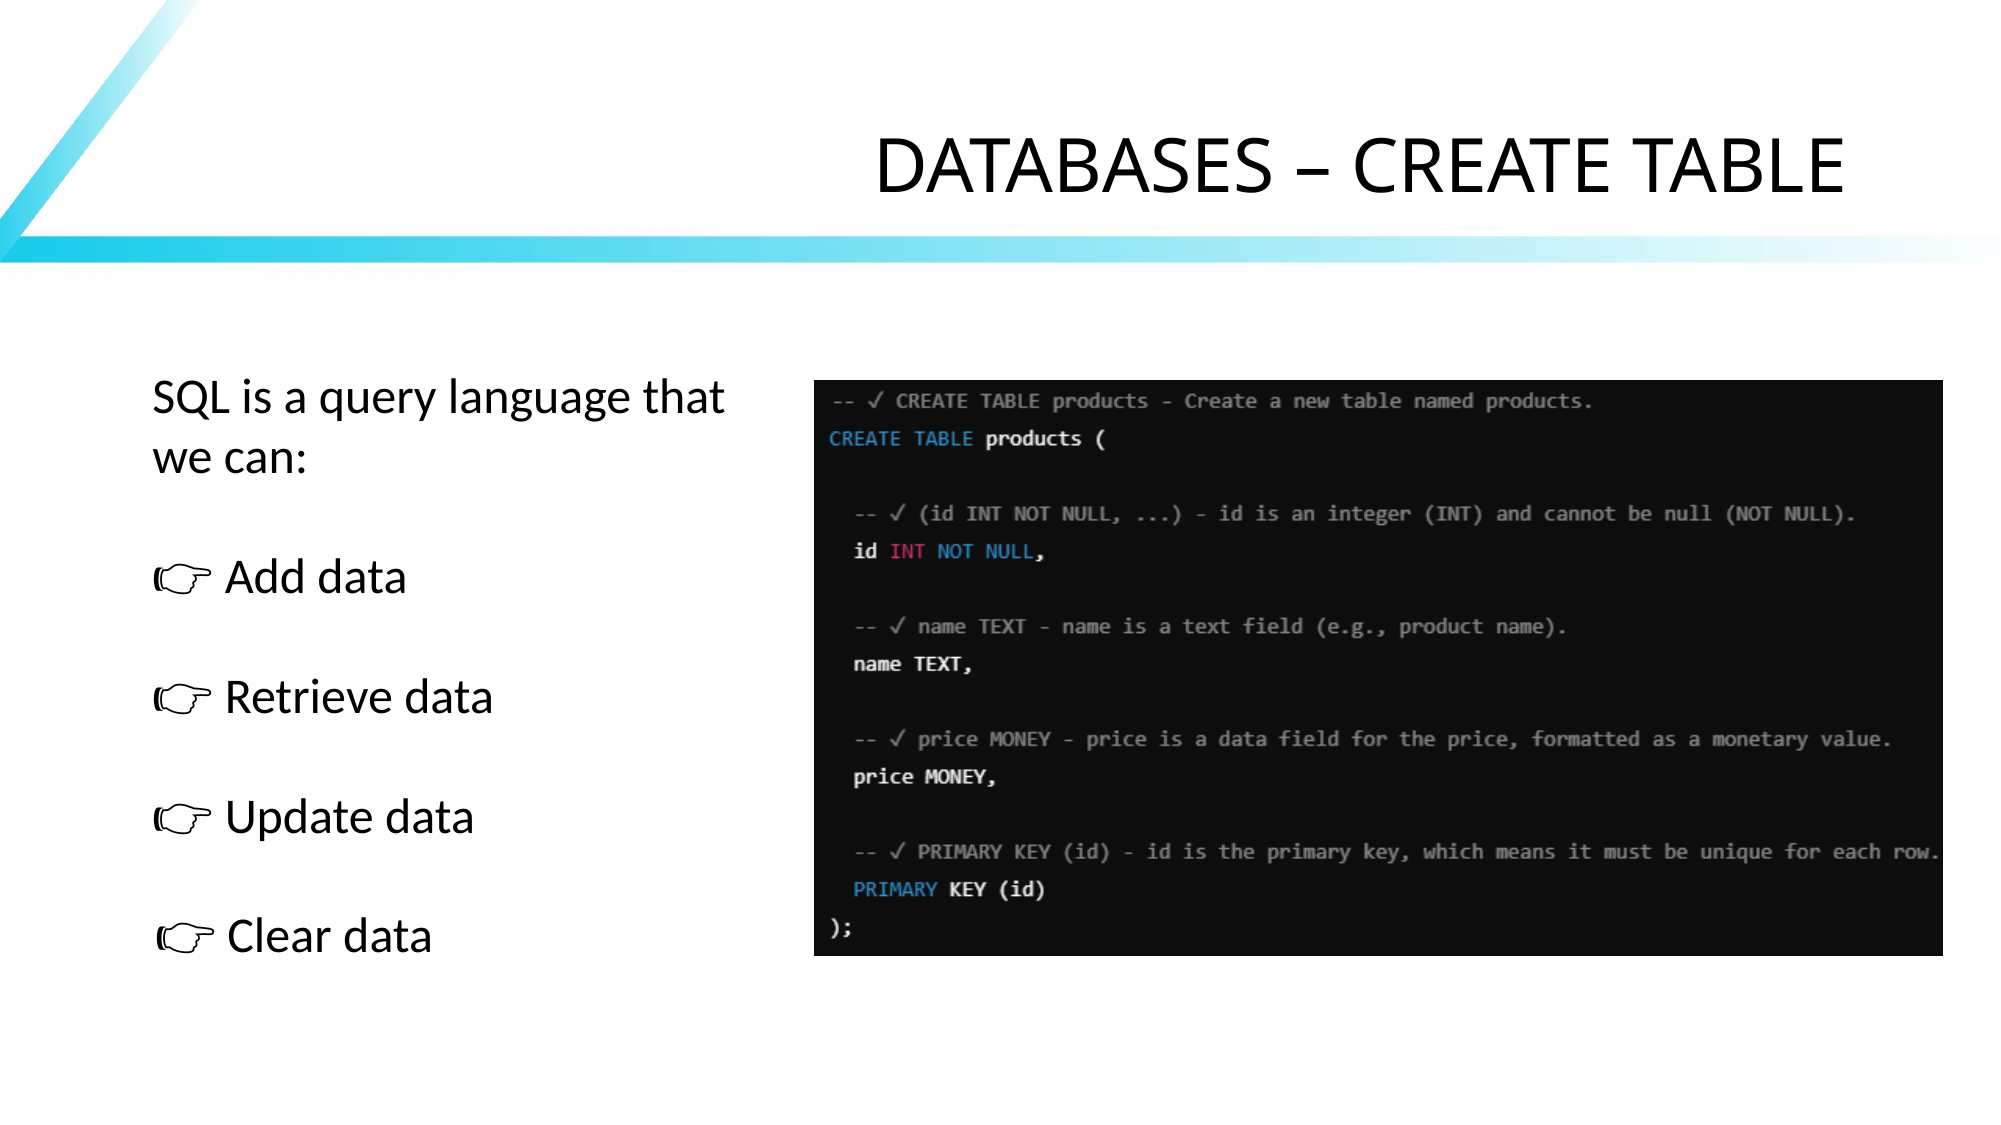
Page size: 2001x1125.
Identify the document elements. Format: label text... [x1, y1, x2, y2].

text_box SQL is a query language that we can: 👉 Add data 👉 Retrieve data 👉 Update data 👉 Clear data [137, 355, 783, 980]
picture [0, 0, 2000, 1125]
title DATABASES – CREATE TABLE [137, 59, 1863, 278]
